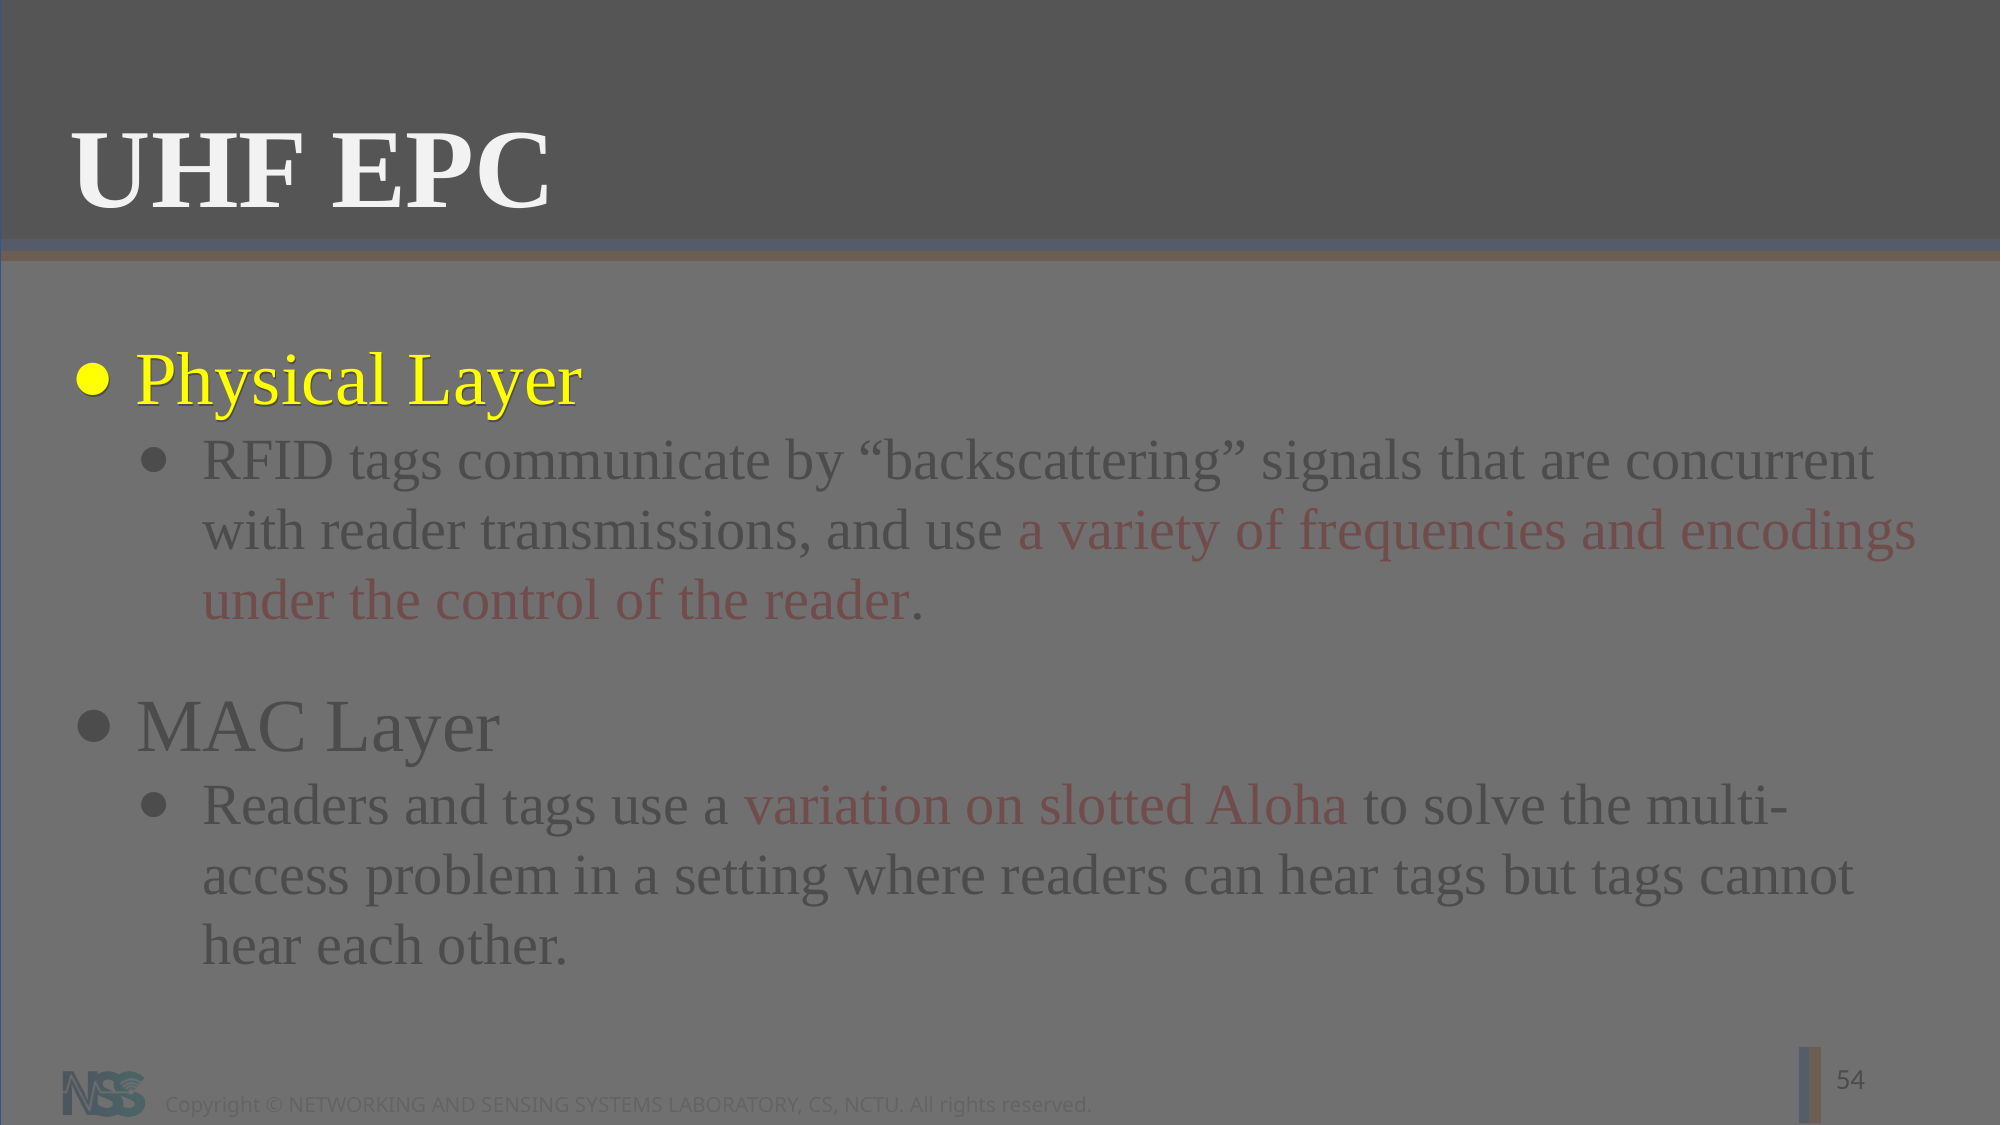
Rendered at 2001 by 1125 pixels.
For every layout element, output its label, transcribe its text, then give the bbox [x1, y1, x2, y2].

title UHF EPC [55, 56, 1945, 240]
text_box Physical Layer [54, 277, 1945, 1034]
slide_number 54 [1821, 1046, 1945, 1107]
text_box [0, 0, 2000, 1125]
